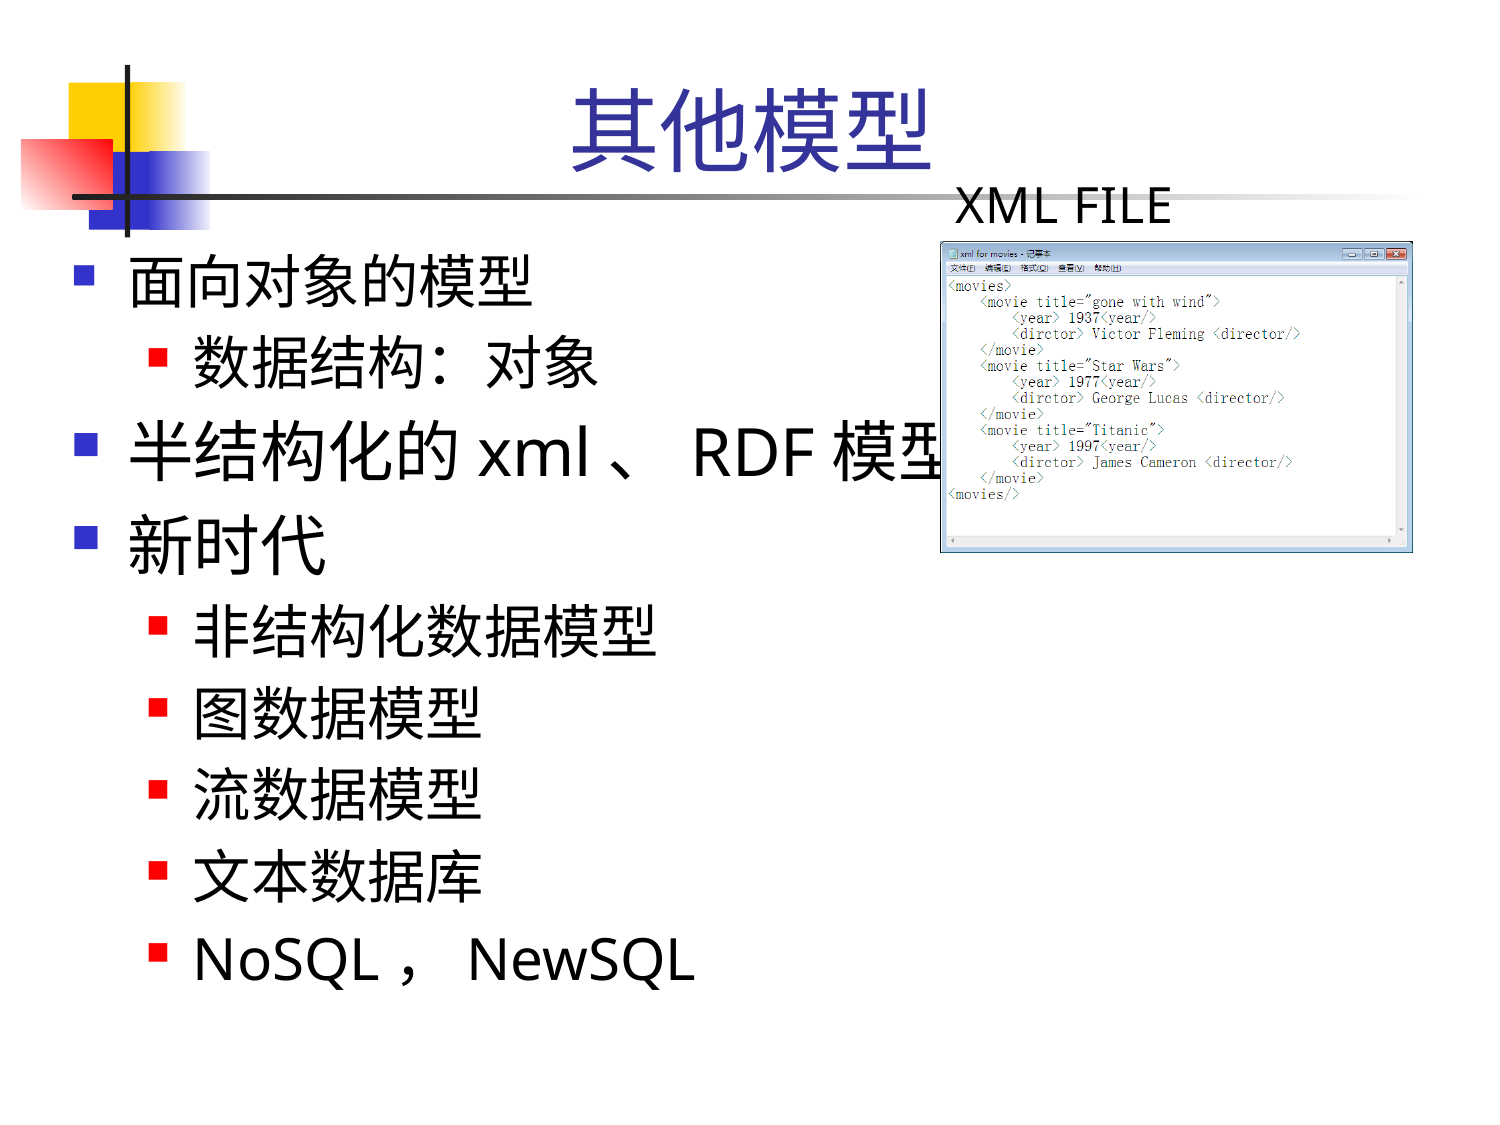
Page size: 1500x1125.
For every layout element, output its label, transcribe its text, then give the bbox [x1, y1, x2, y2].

picture [940, 241, 1413, 553]
list 面向对象的模型 数据结构：对象 半结构化的xml、RDF模型 新时代 非结构化数据模型 图数据模型 流数据模型 文本数据库 NoSQL，NewSQL [55, 237, 1463, 1075]
text_box Xml file [940, 183, 1301, 241]
title 其他模型 [112, 62, 1391, 192]
